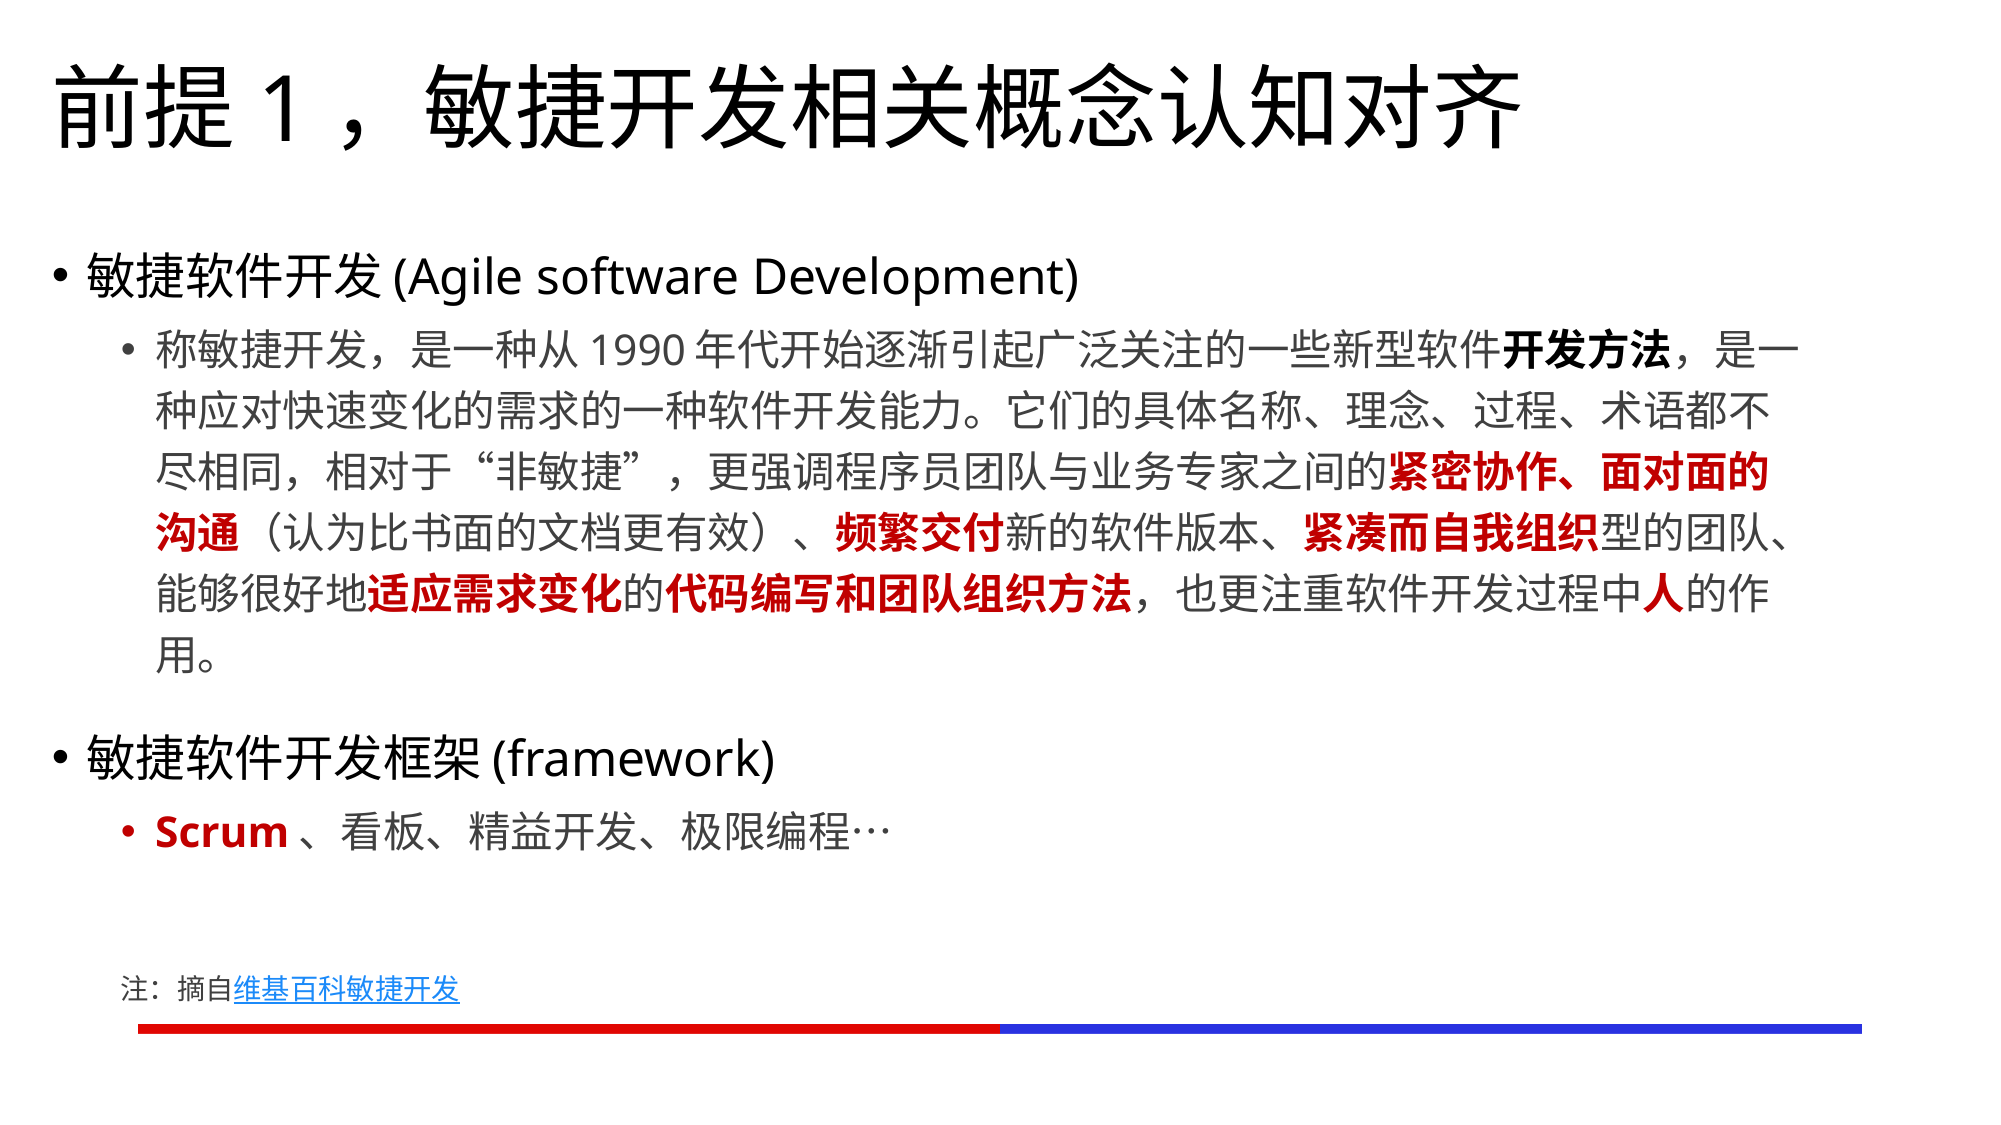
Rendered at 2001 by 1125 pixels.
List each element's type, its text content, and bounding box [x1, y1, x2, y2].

picture [138, 1024, 1862, 1034]
list 敏捷软件开发(Agile software Development) 称敏捷开发，是一种从1990年代开始逐渐引起广泛关注的一些新型软件开发方法，是一种应对快速变化的需求的一种软件开发能力。它们的具体名称、理念、过程、术语都不尽相同，相对于“非敏捷”，更强调程序员团队与业务专家之间的紧密协作、面对面的沟通（认为比书面的文档更有效）、频繁交付新的软件版本、紧凑而自我组织型的团队、能够很好地适应需求变化的代码编写和团队组织方法，也更注重软件开发过程中人的作用。 敏捷软件开发框架(framework) Scrum、看板、精益开发、极限编程… 注：摘自维基百科敏捷开发 [36, 207, 1820, 1025]
title 前提1，敏捷开发相关概念认知对齐 [36, 2, 1762, 207]
